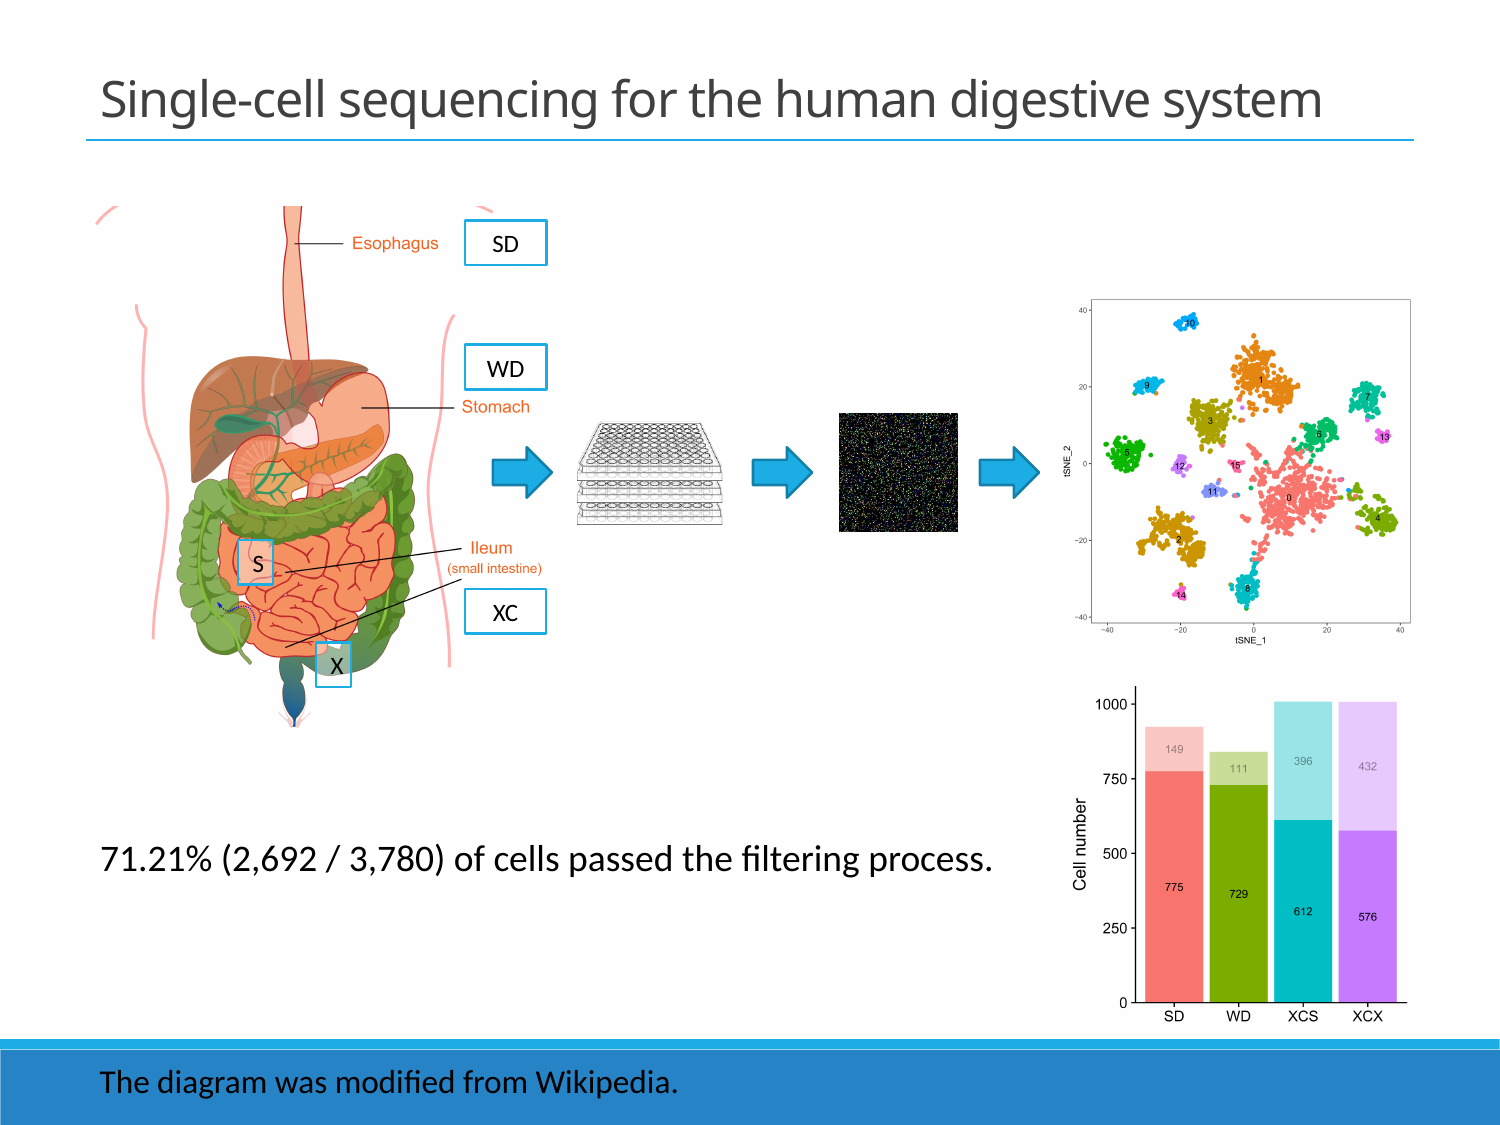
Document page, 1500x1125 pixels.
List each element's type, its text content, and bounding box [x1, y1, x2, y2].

picture [84, 206, 547, 739]
title Single-cell sequencing for the human digestive system [85, 58, 1415, 135]
picture [1059, 678, 1415, 1034]
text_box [575, 419, 724, 526]
text_box The diagram was modified from Wikipedia. [84, 1053, 698, 1108]
text_box [978, 446, 1040, 499]
picture [839, 412, 959, 532]
picture [1059, 294, 1415, 651]
text_box [751, 446, 813, 499]
text_box 71.21% (2,692 / 3,780) of cells passed the filtering process. [85, 826, 1019, 887]
